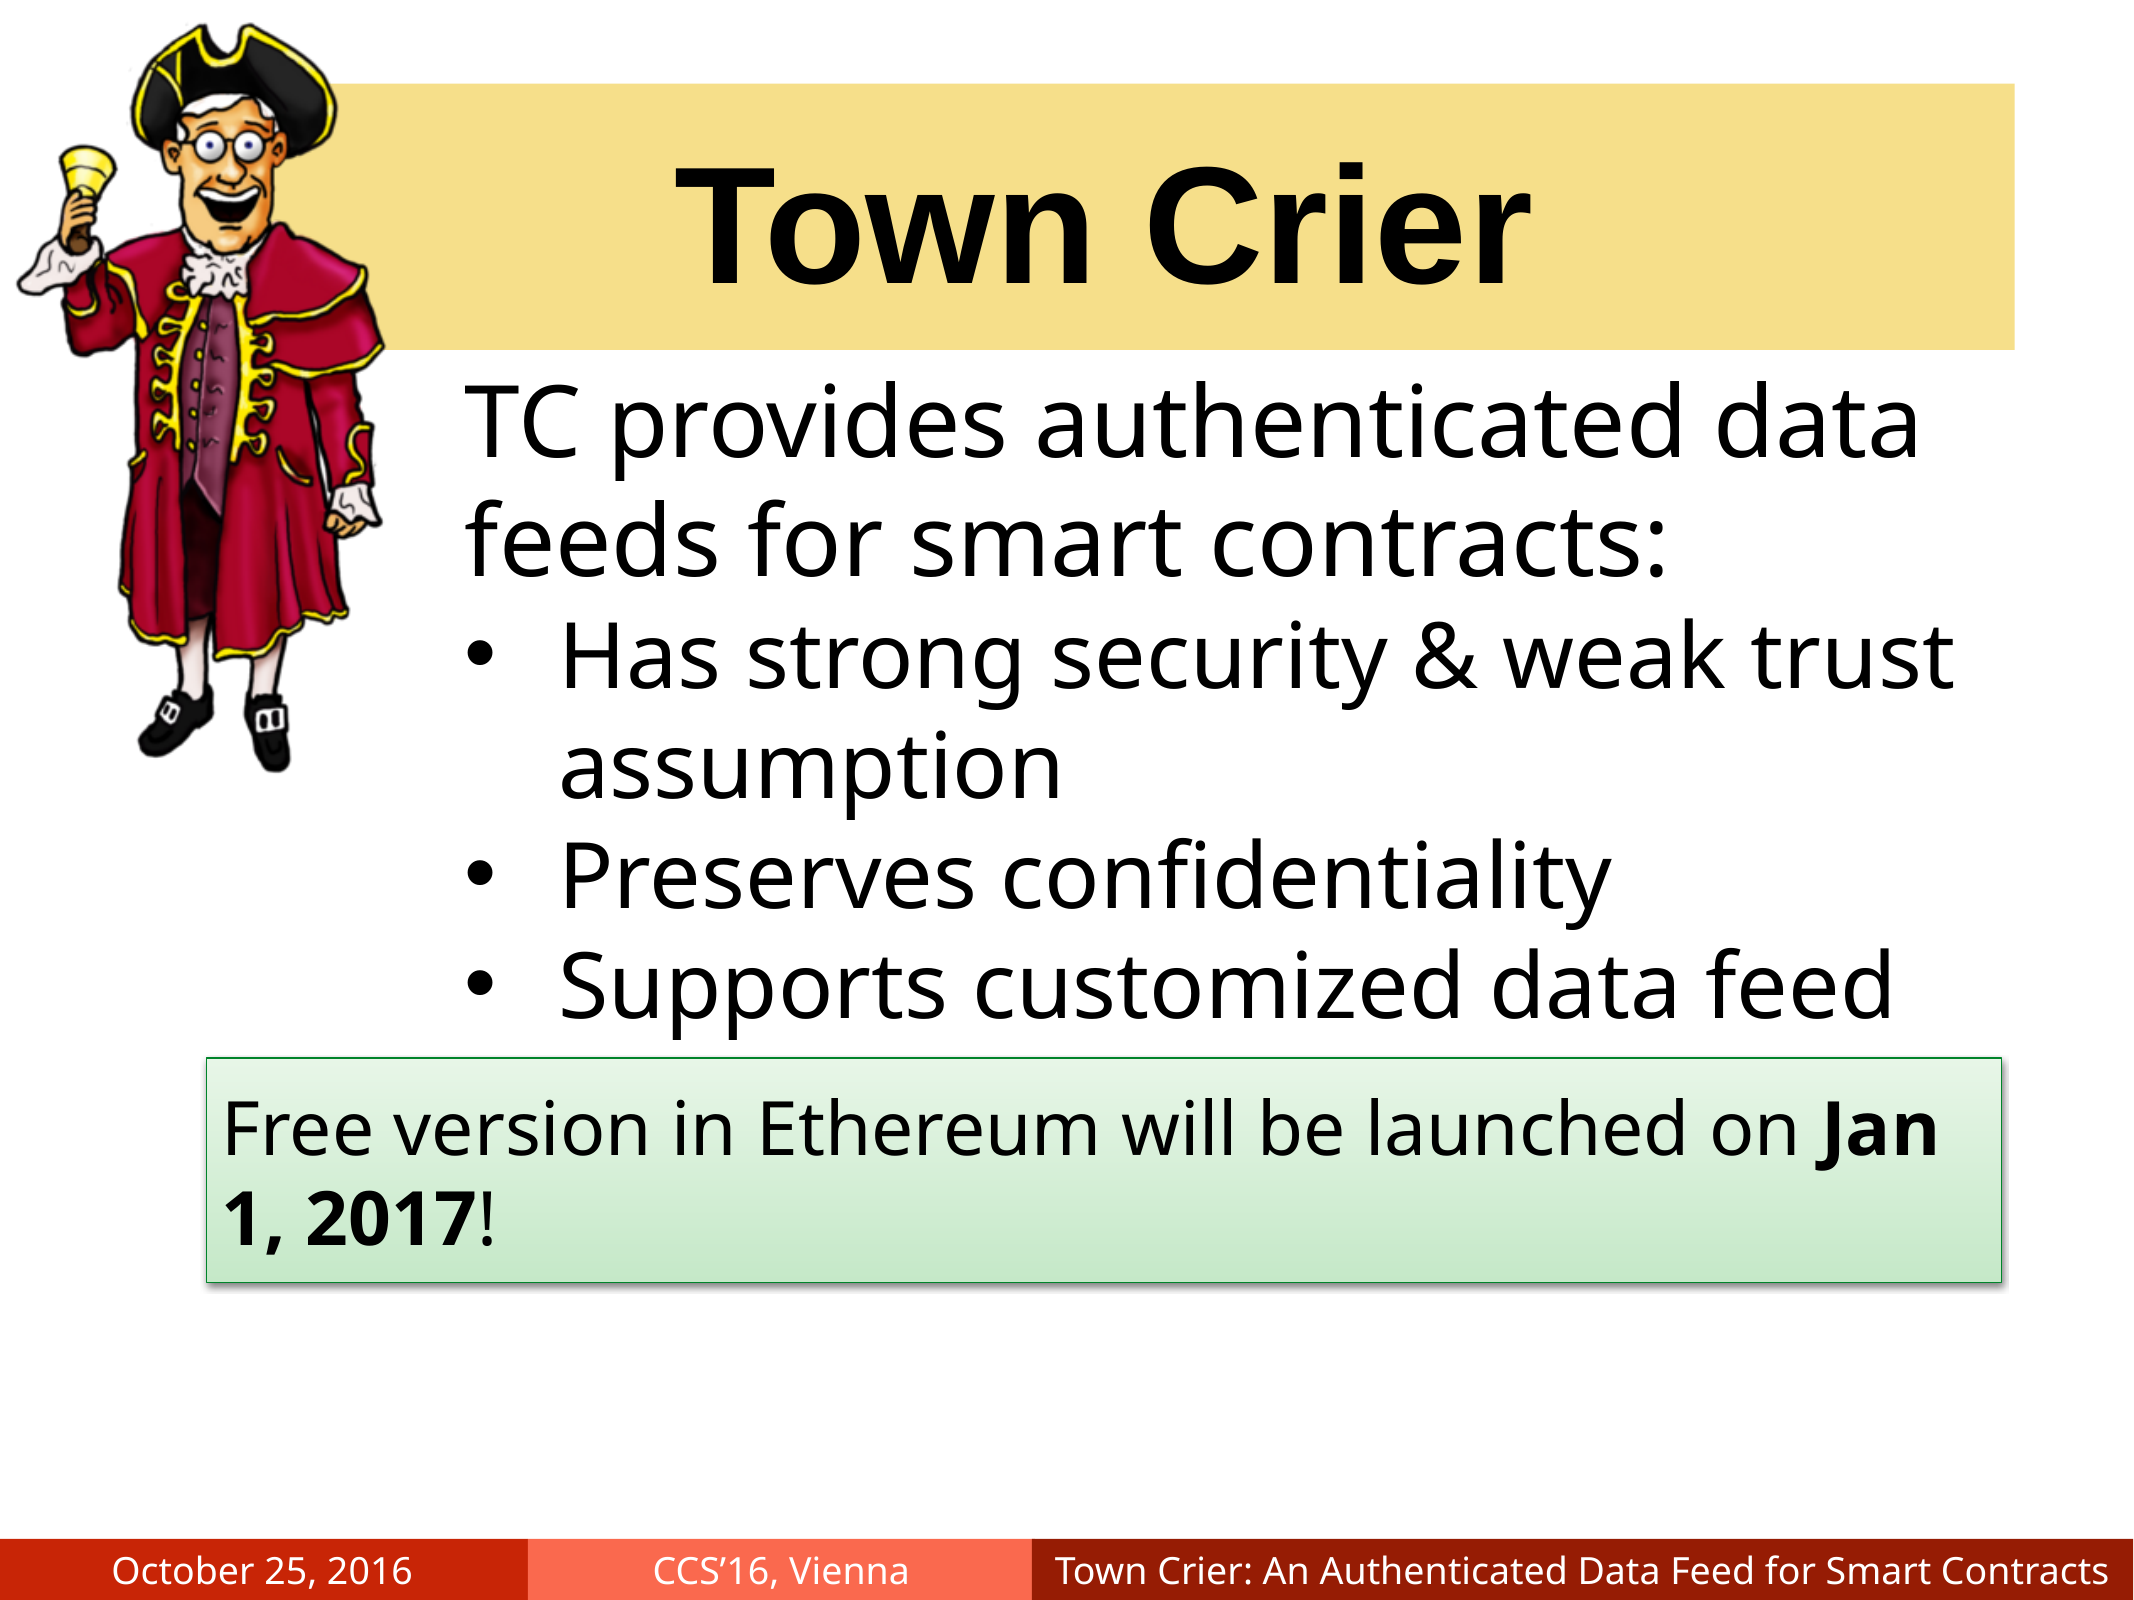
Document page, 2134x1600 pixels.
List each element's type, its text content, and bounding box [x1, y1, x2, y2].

title Town Crier [573, 83, 2016, 351]
picture [0, 6, 565, 850]
text_box Free version in Ethereum will be launched on Jan 1, 2017! [206, 1057, 2002, 1283]
text_box TC provides authenticated data feeds for smart contracts: Has strong security & weak trust assumption Preserves confidentiality Supports customized data feed [456, 348, 2015, 1045]
